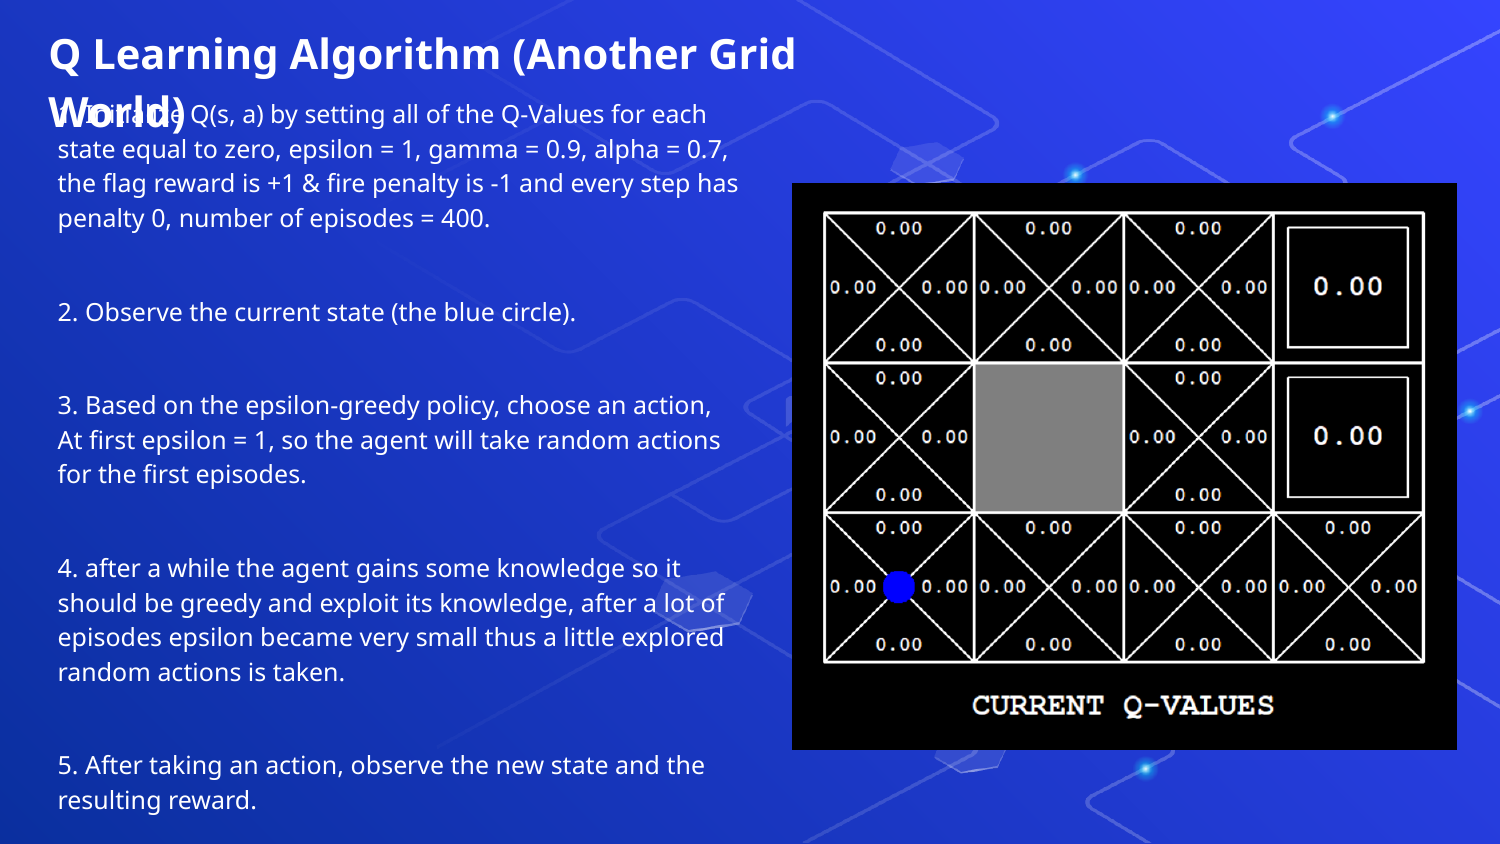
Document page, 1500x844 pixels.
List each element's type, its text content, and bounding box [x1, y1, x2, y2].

picture [0, 0, 1500, 844]
text_box Q Learning Algorithm (Another Grid World) [33, 13, 897, 143]
text_box 1. Initialize Q(s, a) by setting all of the Q-Values for each state equal to zero, epsilon = 1, gamma = 0.9, alpha = 0.7, the flag reward is +1 & fire penalty is -1 and every step has penalty 0, number of episodes = 400. 2. Observe the current state (the blue circle). 3. Based on the epsilon-greedy policy, choose an action, At first epsilon = 1, so the agent will take random actions for the first episodes. 4. after a while the agent gains some knowledge so it should be greedy and exploit its knowledge, after a lot of episodes epsilon became very small thus a little explored random actions is taken. 5. After taking an action, observe the new state and the resulting reward. [42, 87, 760, 844]
